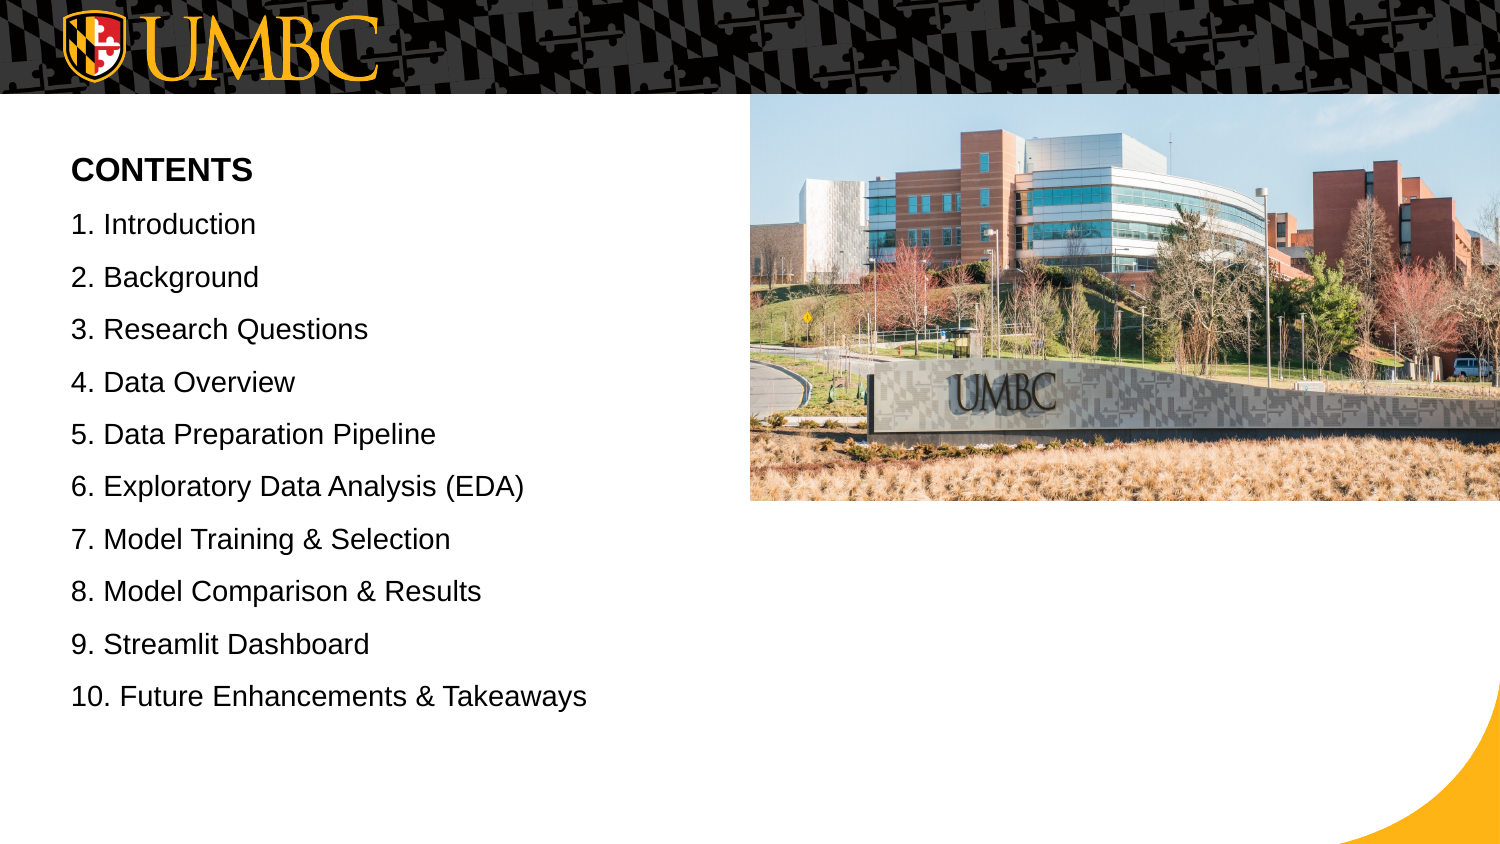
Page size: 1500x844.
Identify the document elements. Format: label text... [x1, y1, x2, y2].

text_box CONTENTS 1. Introduction 2. Background 3. Research Questions 4. Data Overview 5. Data Preparation Pipeline 6. Exploratory Data Analysis (EDA) 7. Model Training & Selection 8. Model Comparison & Results 9. Streamlit Dashboard 10. Future Enhancements & Takeaways [55, 127, 1490, 750]
picture [0, 0, 1500, 501]
picture [1338, 679, 1500, 844]
